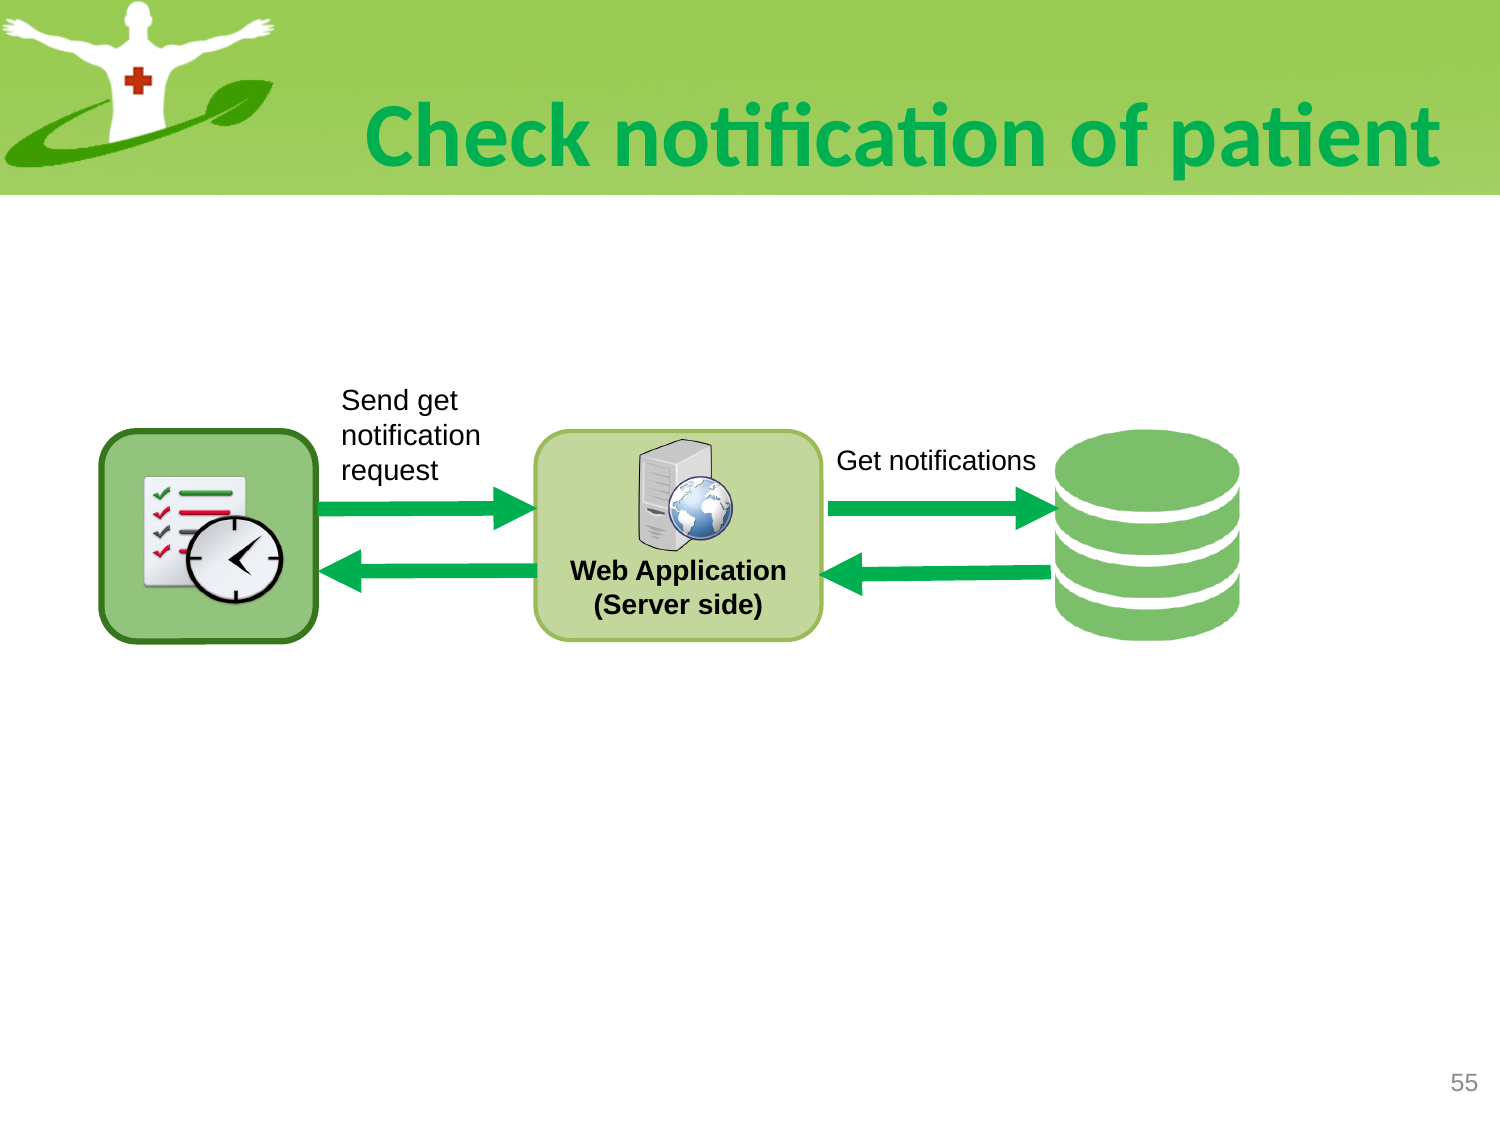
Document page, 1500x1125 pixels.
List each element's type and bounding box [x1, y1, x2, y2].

text_box [101, 430, 316, 642]
text_box [818, 571, 1051, 575]
picture [0, 0, 1500, 1125]
